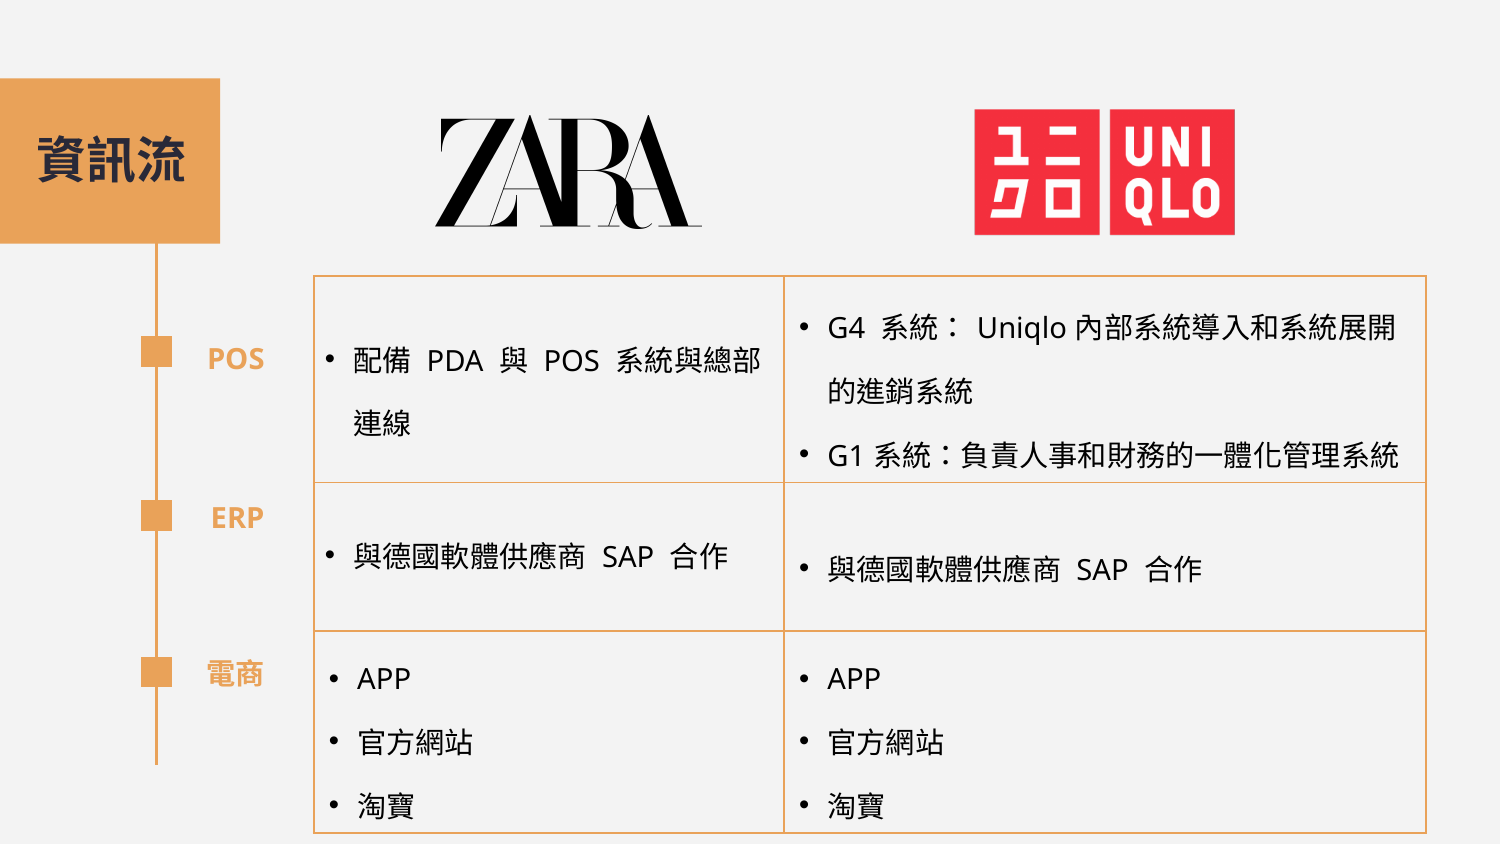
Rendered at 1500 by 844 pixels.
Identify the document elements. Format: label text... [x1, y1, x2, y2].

text_box POS [143, 288, 152, 336]
table_cell 與德國軟體供應商 SAP 合作 [315, 483, 783, 630]
text_box ERP [143, 447, 152, 500]
text_box ERP [162, 447, 280, 550]
picture [434, 115, 703, 229]
text_box 電商 [143, 687, 152, 706]
table_cell 與德國軟體供應商 SAP 合作 [785, 483, 1425, 630]
table_cell APP 官方網站 淘寶 [785, 632, 1425, 832]
picture [955, 19, 1254, 325]
text_box [162, 500, 172, 531]
title 資訊流 [21, 101, 206, 204]
text_box POS [143, 367, 152, 391]
table_cell APP 官方網站 淘寶 [315, 632, 783, 832]
text_box POS [162, 288, 280, 391]
text_box [141, 657, 152, 687]
text_box [162, 657, 172, 687]
text_box 電商 [162, 603, 280, 706]
text_box [162, 336, 172, 367]
text_box [141, 500, 152, 531]
text_box 電商 [143, 603, 152, 657]
text_box [0, 78, 221, 244]
text_box ERP [143, 531, 152, 550]
table_header G4 系統：Uniqlo內部系統導入和系統展開的進銷系統 G1系統：負責人事和財務的一體化管理系統 [785, 277, 1425, 482]
table_header 配備 PDA 與 POS 系統與總部連線 [315, 277, 783, 482]
text_box [141, 336, 152, 367]
